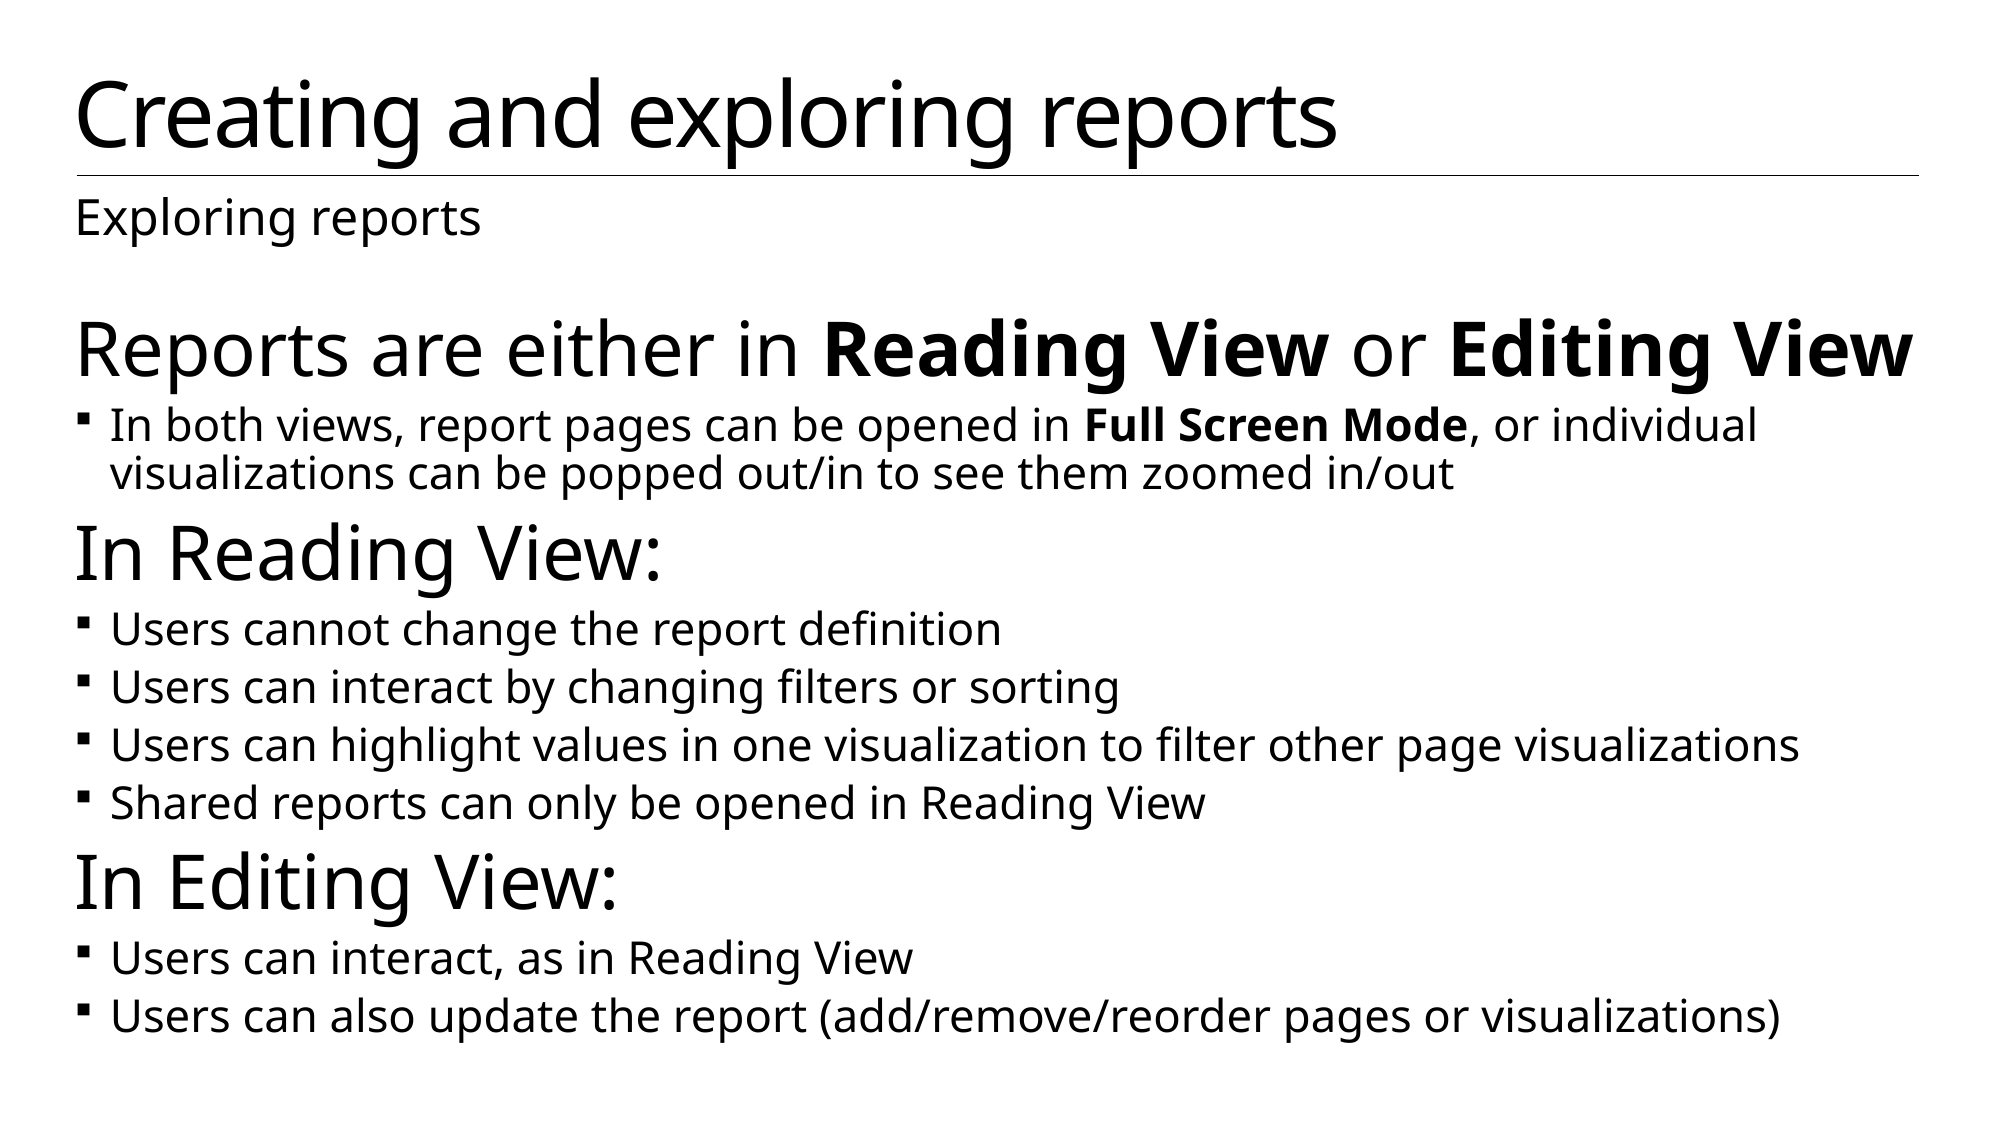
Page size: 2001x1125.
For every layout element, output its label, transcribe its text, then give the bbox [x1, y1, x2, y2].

list Reports are either in Reading View or Editing View In both views, report pages can be opened in Full Screen Mode, or individual visualizations can be popped out/in to see them zoomed in/out In Reading View: Users cannot change the report definition Users can interact by changing filters or sorting Users can highlight values in one visualization to filter other page visualizations Shared reports can only be opened in Reading View In Editing View: Users can interact, as in Reading View Users can also update the report (add/remove/reorder pages or visualizations) [44, 287, 1957, 1125]
list Exploring reports [44, 191, 1957, 247]
title Creating and exploring reports [44, 59, 1957, 178]
